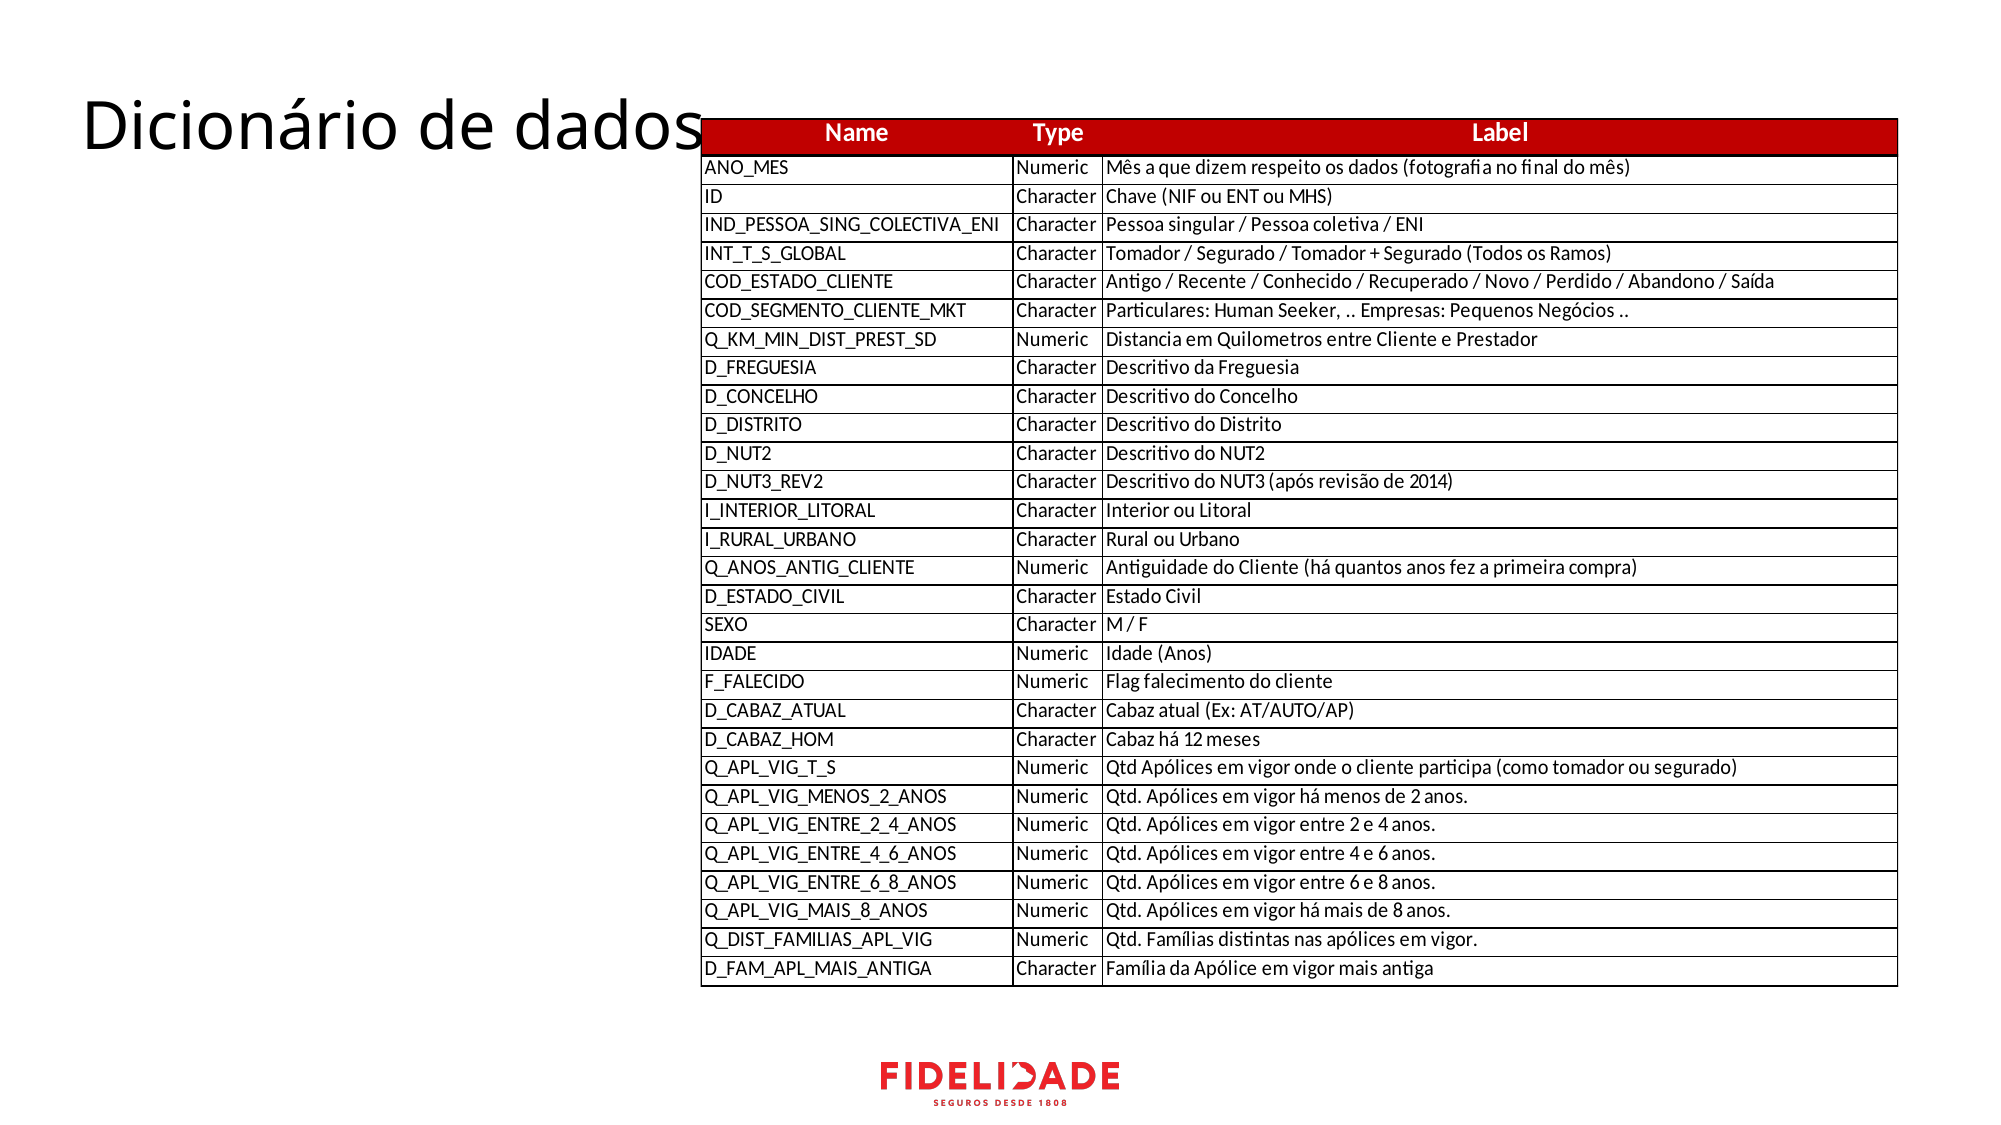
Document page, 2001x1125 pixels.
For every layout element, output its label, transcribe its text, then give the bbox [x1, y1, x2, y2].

text_box Dicionário de dados [66, 84, 994, 296]
picture [700, 118, 1900, 988]
picture [881, 1062, 1119, 1106]
